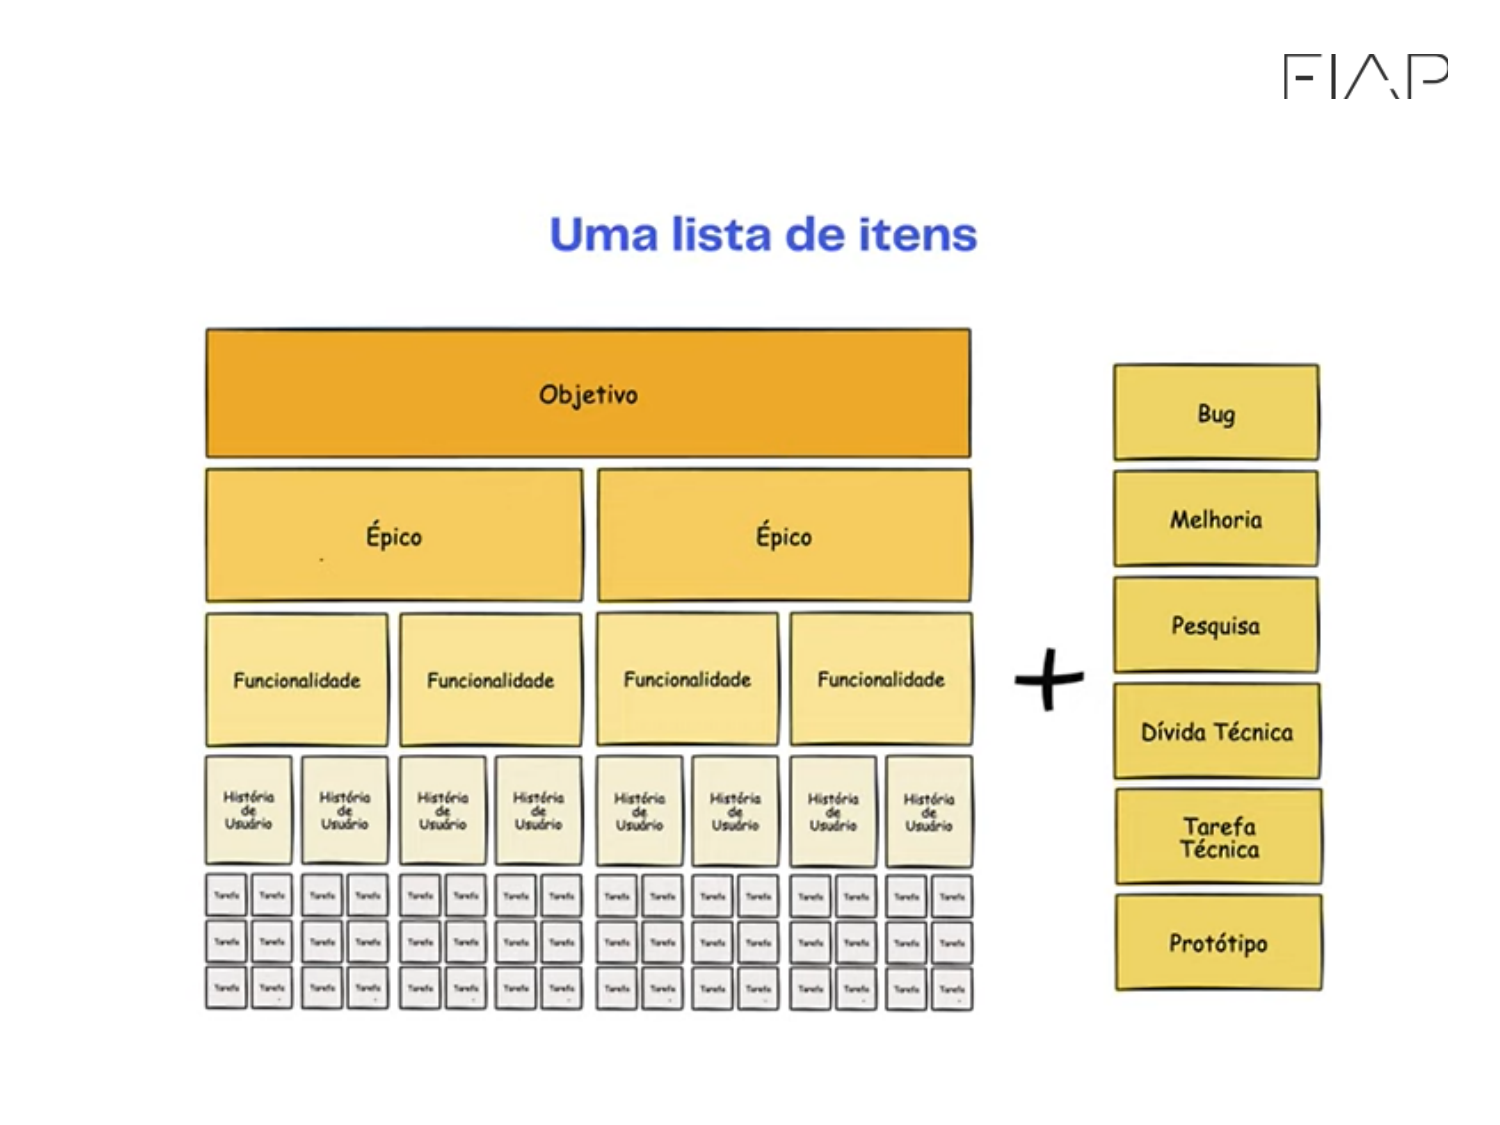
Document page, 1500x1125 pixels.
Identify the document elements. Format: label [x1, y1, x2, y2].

picture [1283, 53, 1449, 99]
picture [164, 160, 1335, 1022]
